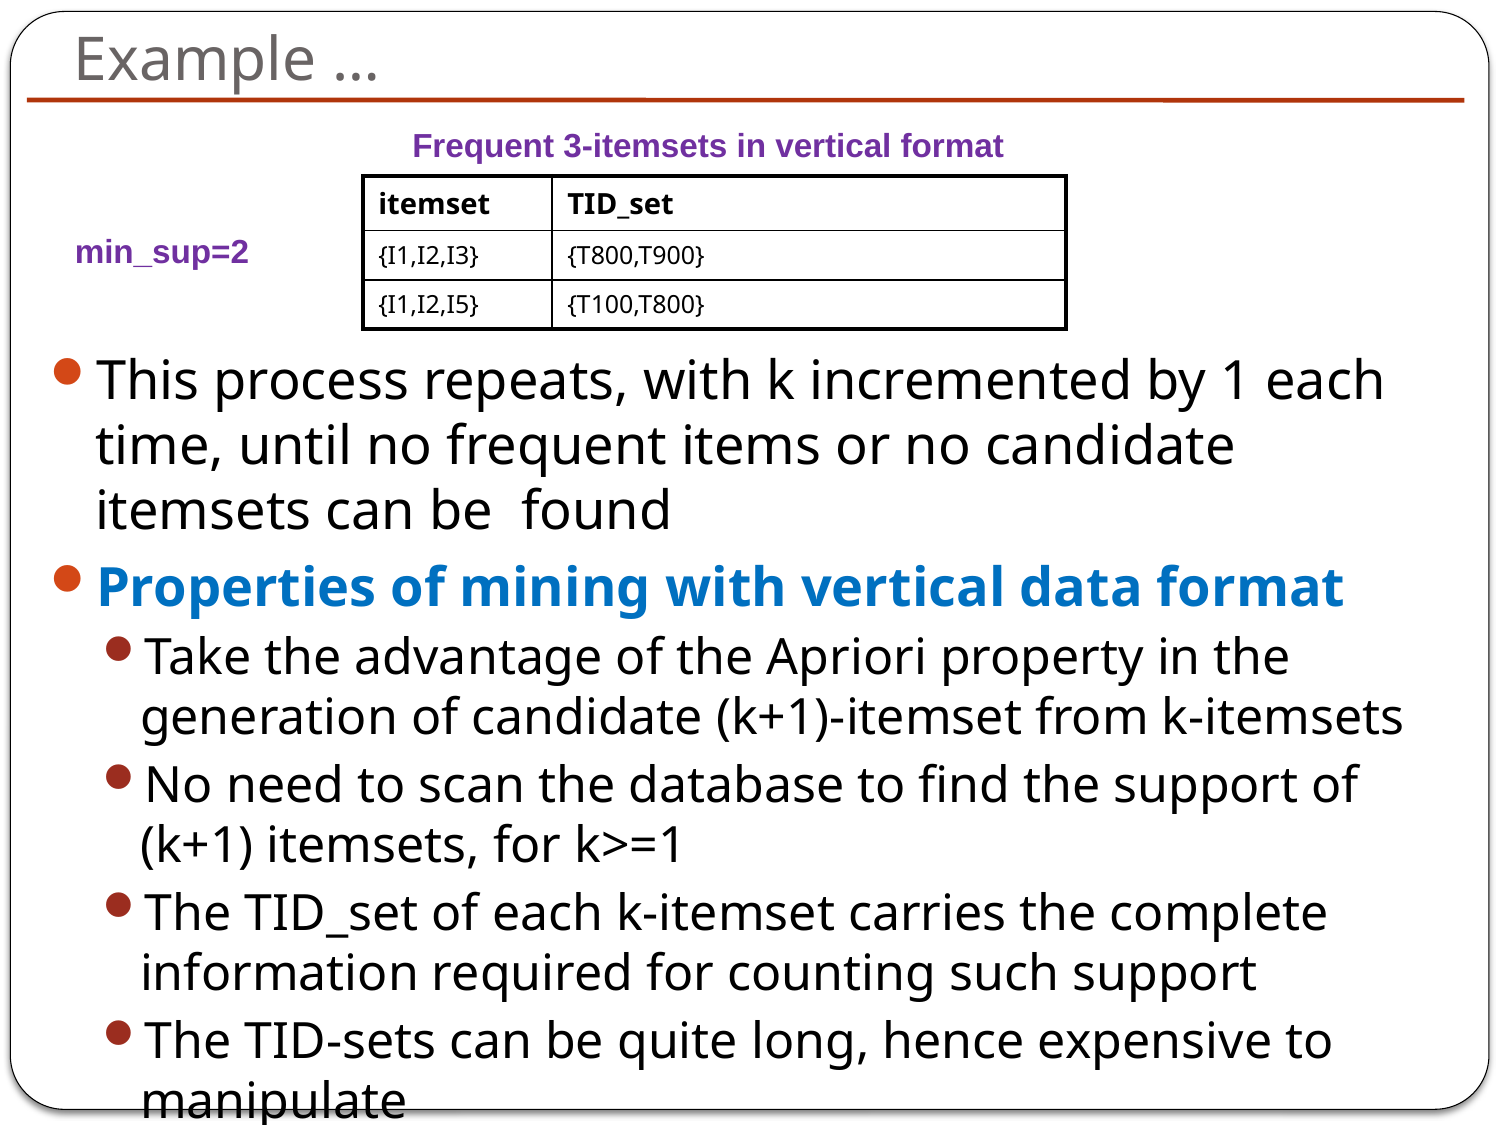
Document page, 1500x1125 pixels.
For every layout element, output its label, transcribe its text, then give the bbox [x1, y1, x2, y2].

table_cell {I1,I2,I3} [365, 231, 551, 279]
title Example … [58, 24, 1409, 97]
table_cell {T800,T900} [553, 231, 1064, 279]
text_box min_sup=2 [59, 222, 265, 278]
table_header itemset [365, 178, 551, 230]
list This process repeats, with k incremented by 1 each time, until no frequent items or no candidate itemsets can be found Properties of mining with vertical data format Take the advantage of the Apriori property in the generation of candidate (k+1)-itemset from k-itemsets No need to scan the database to find the support of (k+1) itemsets, for k>=1 The TID_set of each k-itemset carries the complete information required for counting such support The TID-sets can be quite long, hence expensive to manipulate Use diffset technique to optimize the support count computation [34, 337, 1436, 1087]
table_header TID_set [553, 178, 1064, 230]
text_box Frequent 3-itemsets in vertical format [397, 117, 1020, 172]
table_cell {T100,T800} [553, 281, 1064, 327]
table_cell {I1,I2,I5} [365, 281, 551, 327]
